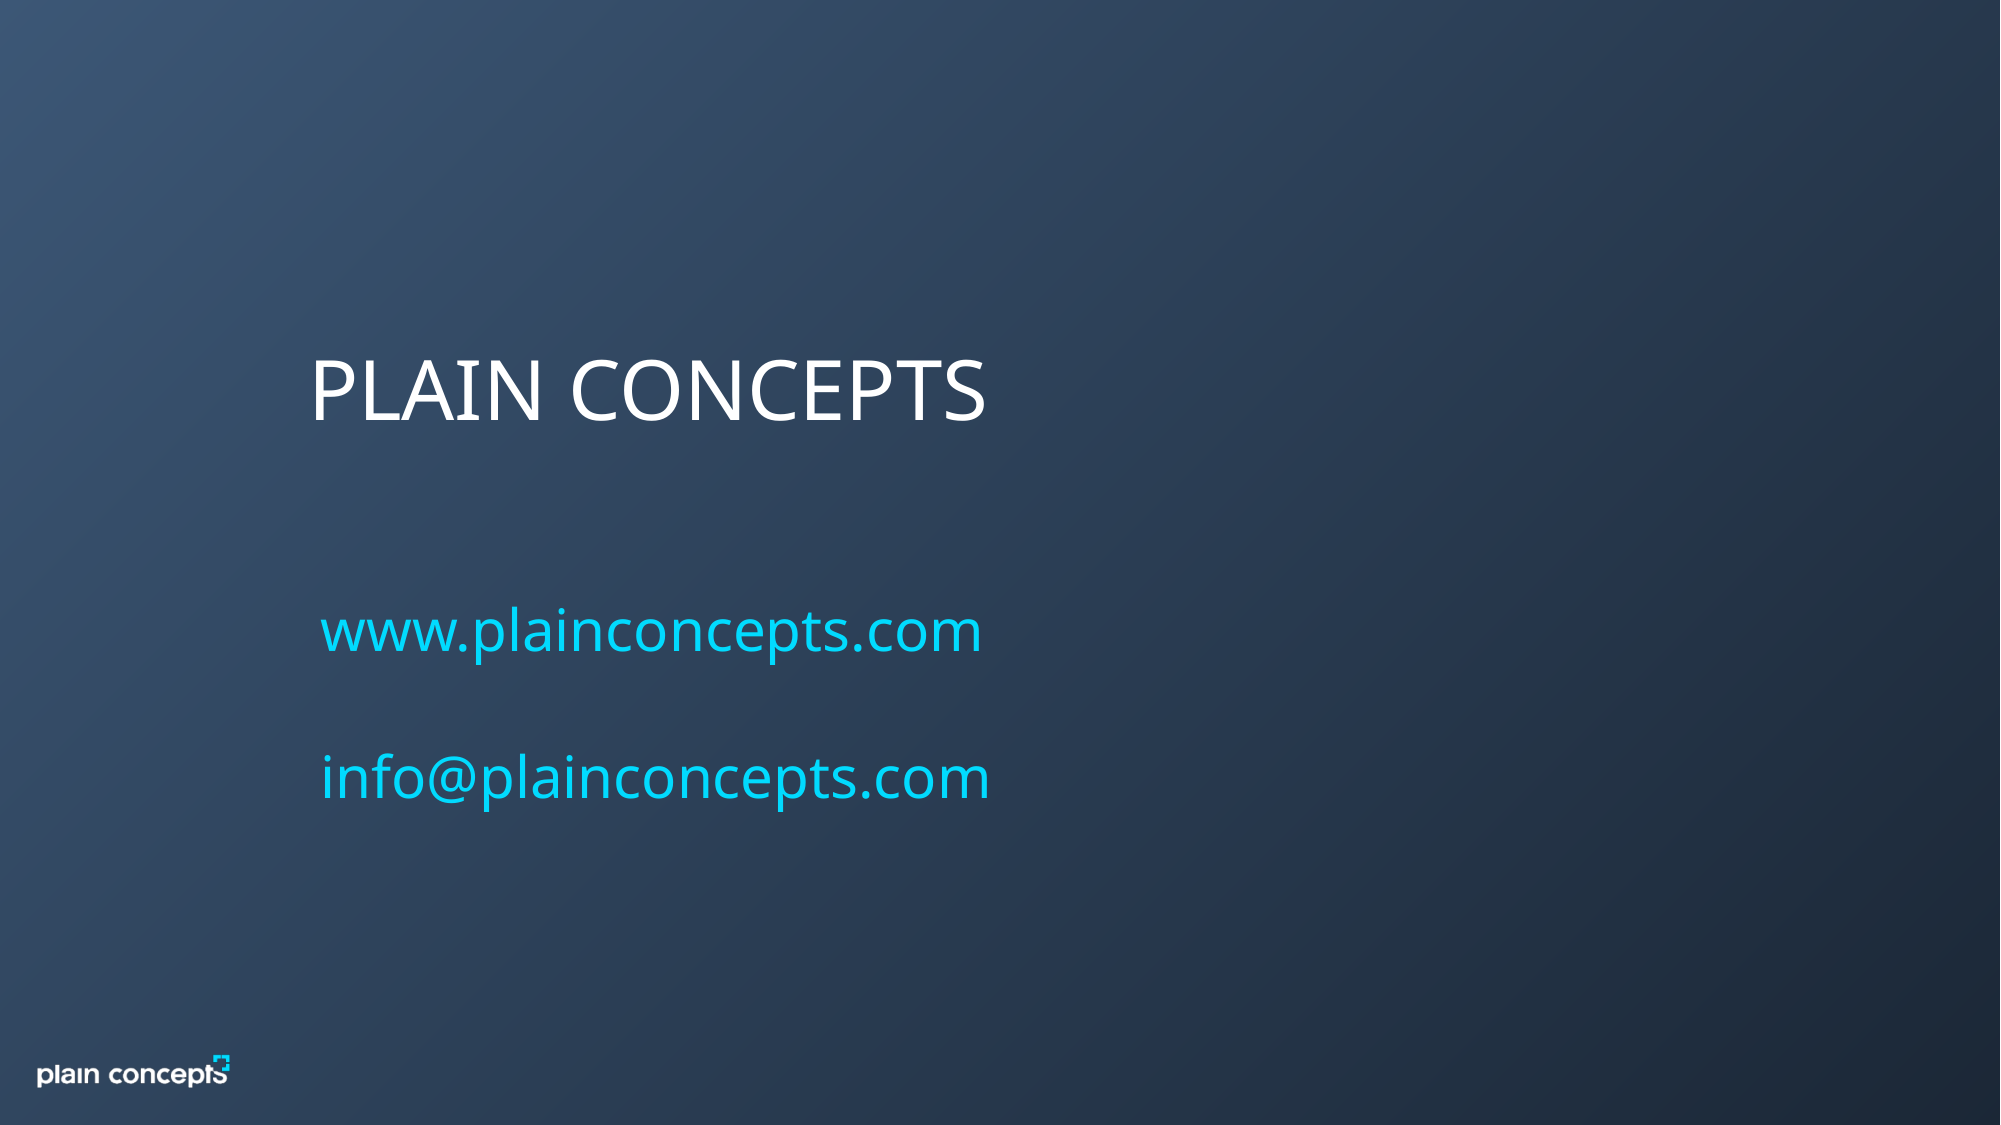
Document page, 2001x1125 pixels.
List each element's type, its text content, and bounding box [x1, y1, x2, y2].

list www.plainconcepts.com [305, 571, 1092, 684]
list Plain concepts [293, 331, 1079, 444]
text_box info@plainconcepts.com [305, 719, 1092, 832]
picture [0, 879, 321, 1125]
